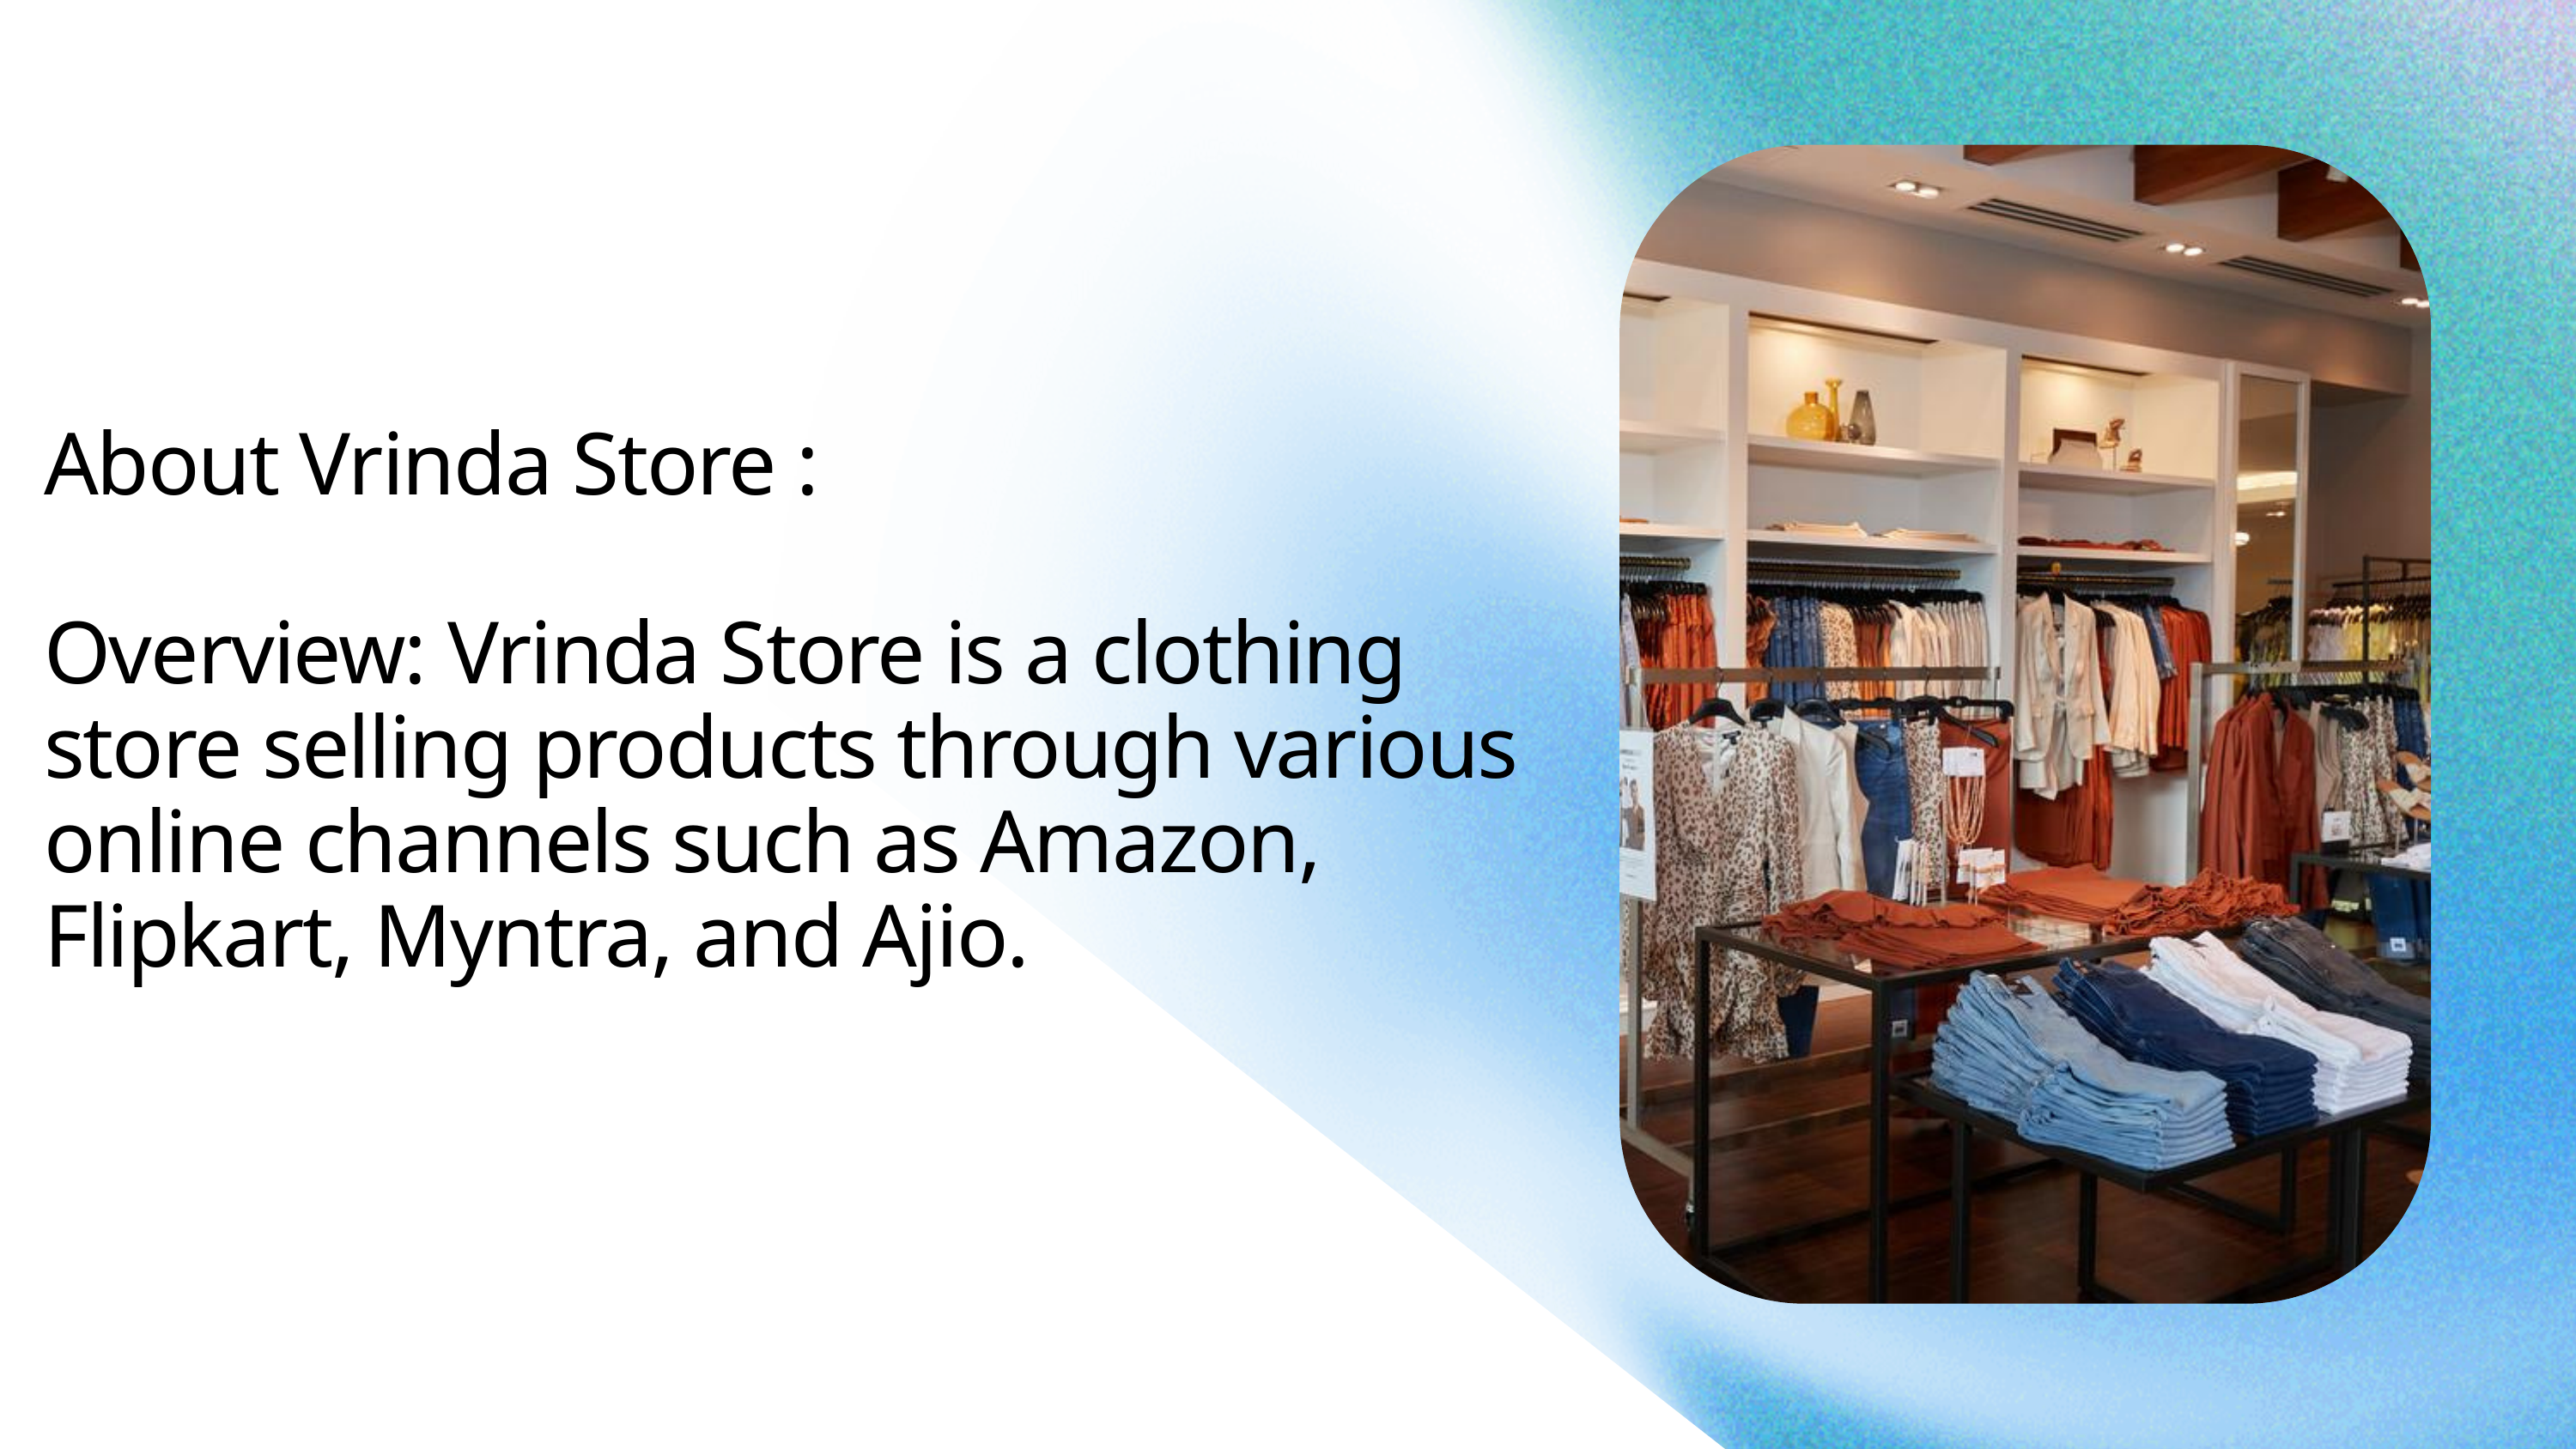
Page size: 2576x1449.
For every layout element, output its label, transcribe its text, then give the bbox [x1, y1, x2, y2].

text_box [714, 0, 2576, 1449]
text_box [1619, 144, 2432, 1304]
text_box About Vrinda Store : Overview: Vrinda Store is a clothing store selling products through various online channels such as Amazon, Flipkart, Myntra, and Ajio. [44, 417, 1577, 985]
